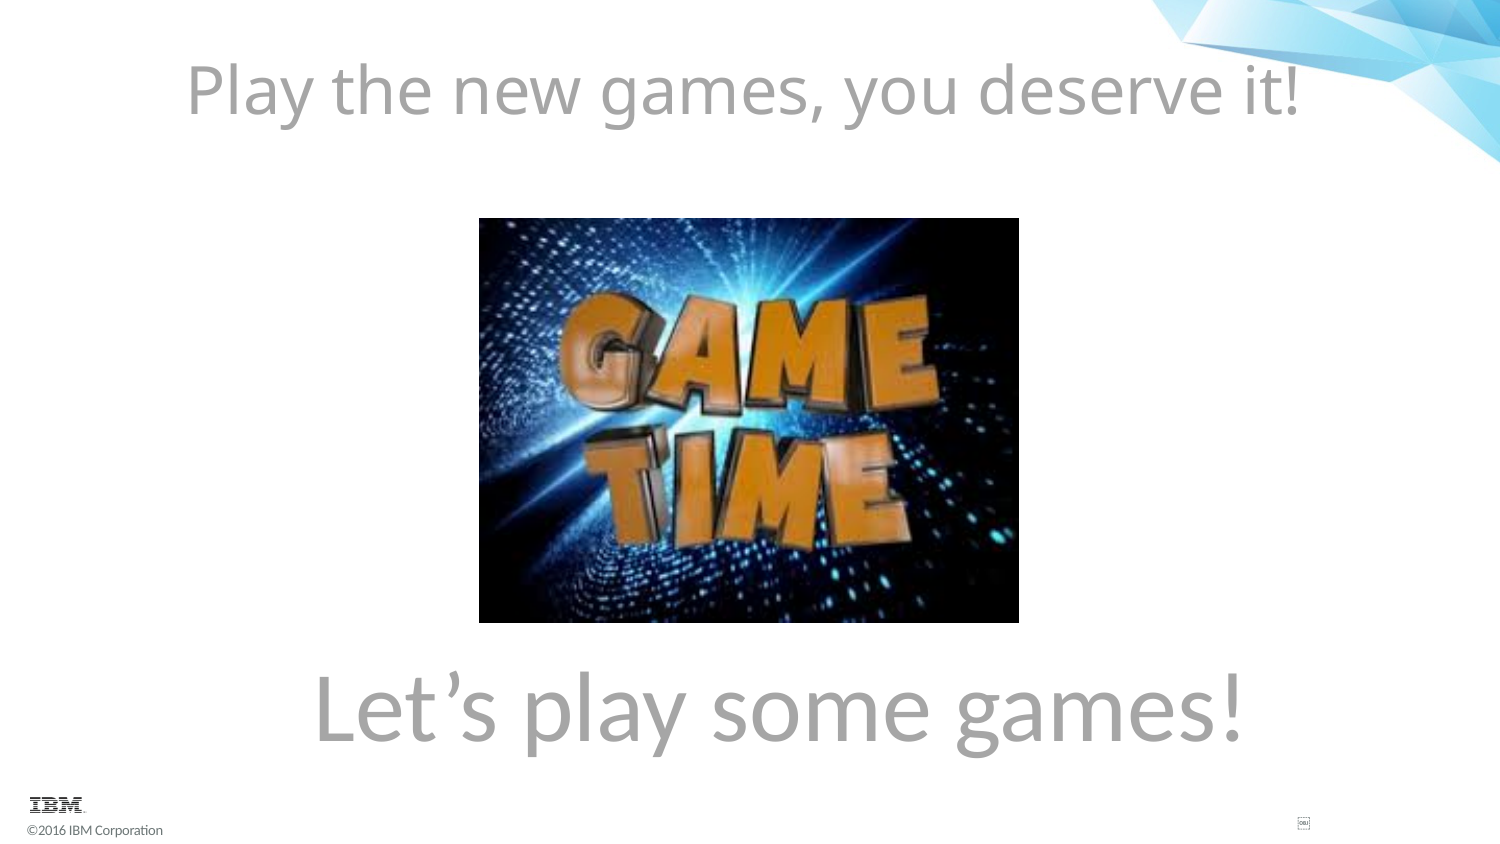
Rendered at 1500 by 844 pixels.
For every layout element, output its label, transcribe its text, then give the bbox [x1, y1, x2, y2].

text_box Let’s play some games! [298, 633, 1265, 769]
picture [0, 0, 1500, 844]
title Play the new games, you deserve it! [42, 42, 1446, 134]
